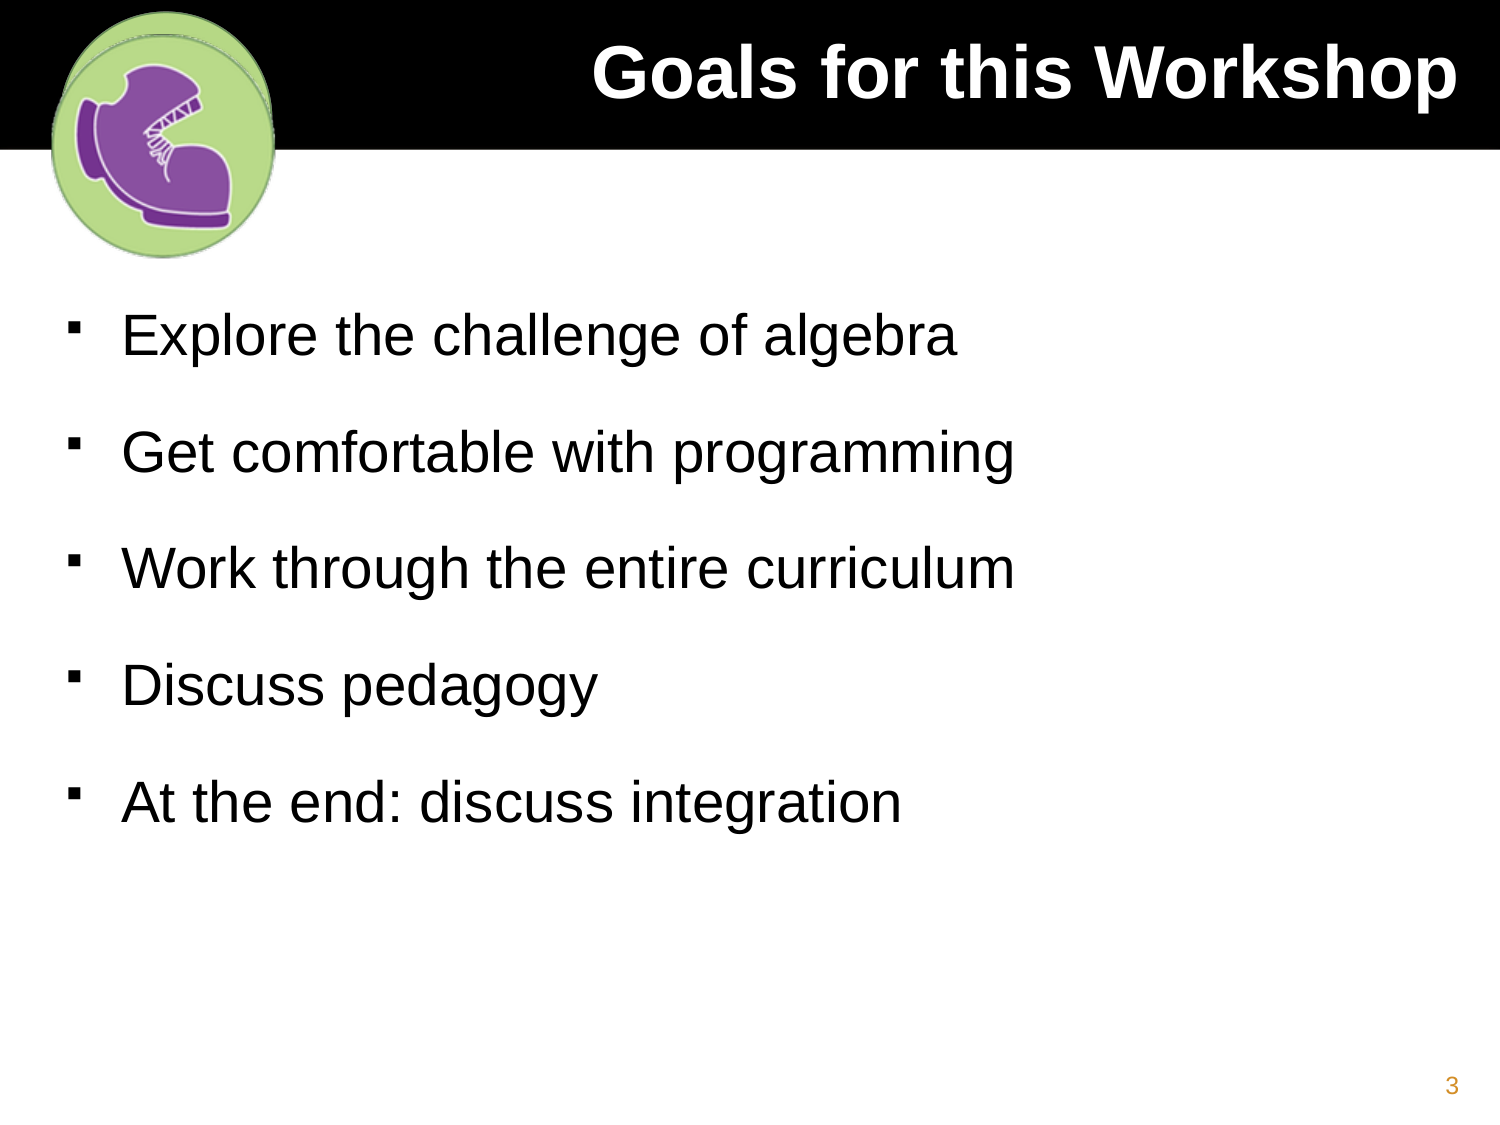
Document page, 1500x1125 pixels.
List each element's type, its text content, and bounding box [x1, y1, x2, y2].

title Goals for this Workshop [50, 0, 1475, 138]
picture [47, 30, 288, 263]
slide_number 3 [1350, 1061, 1475, 1103]
list Explore the challenge of algebra Get comfortable with programming Work through the entire curriculum Discuss pedagogy At the end: discuss integration [50, 254, 1475, 998]
